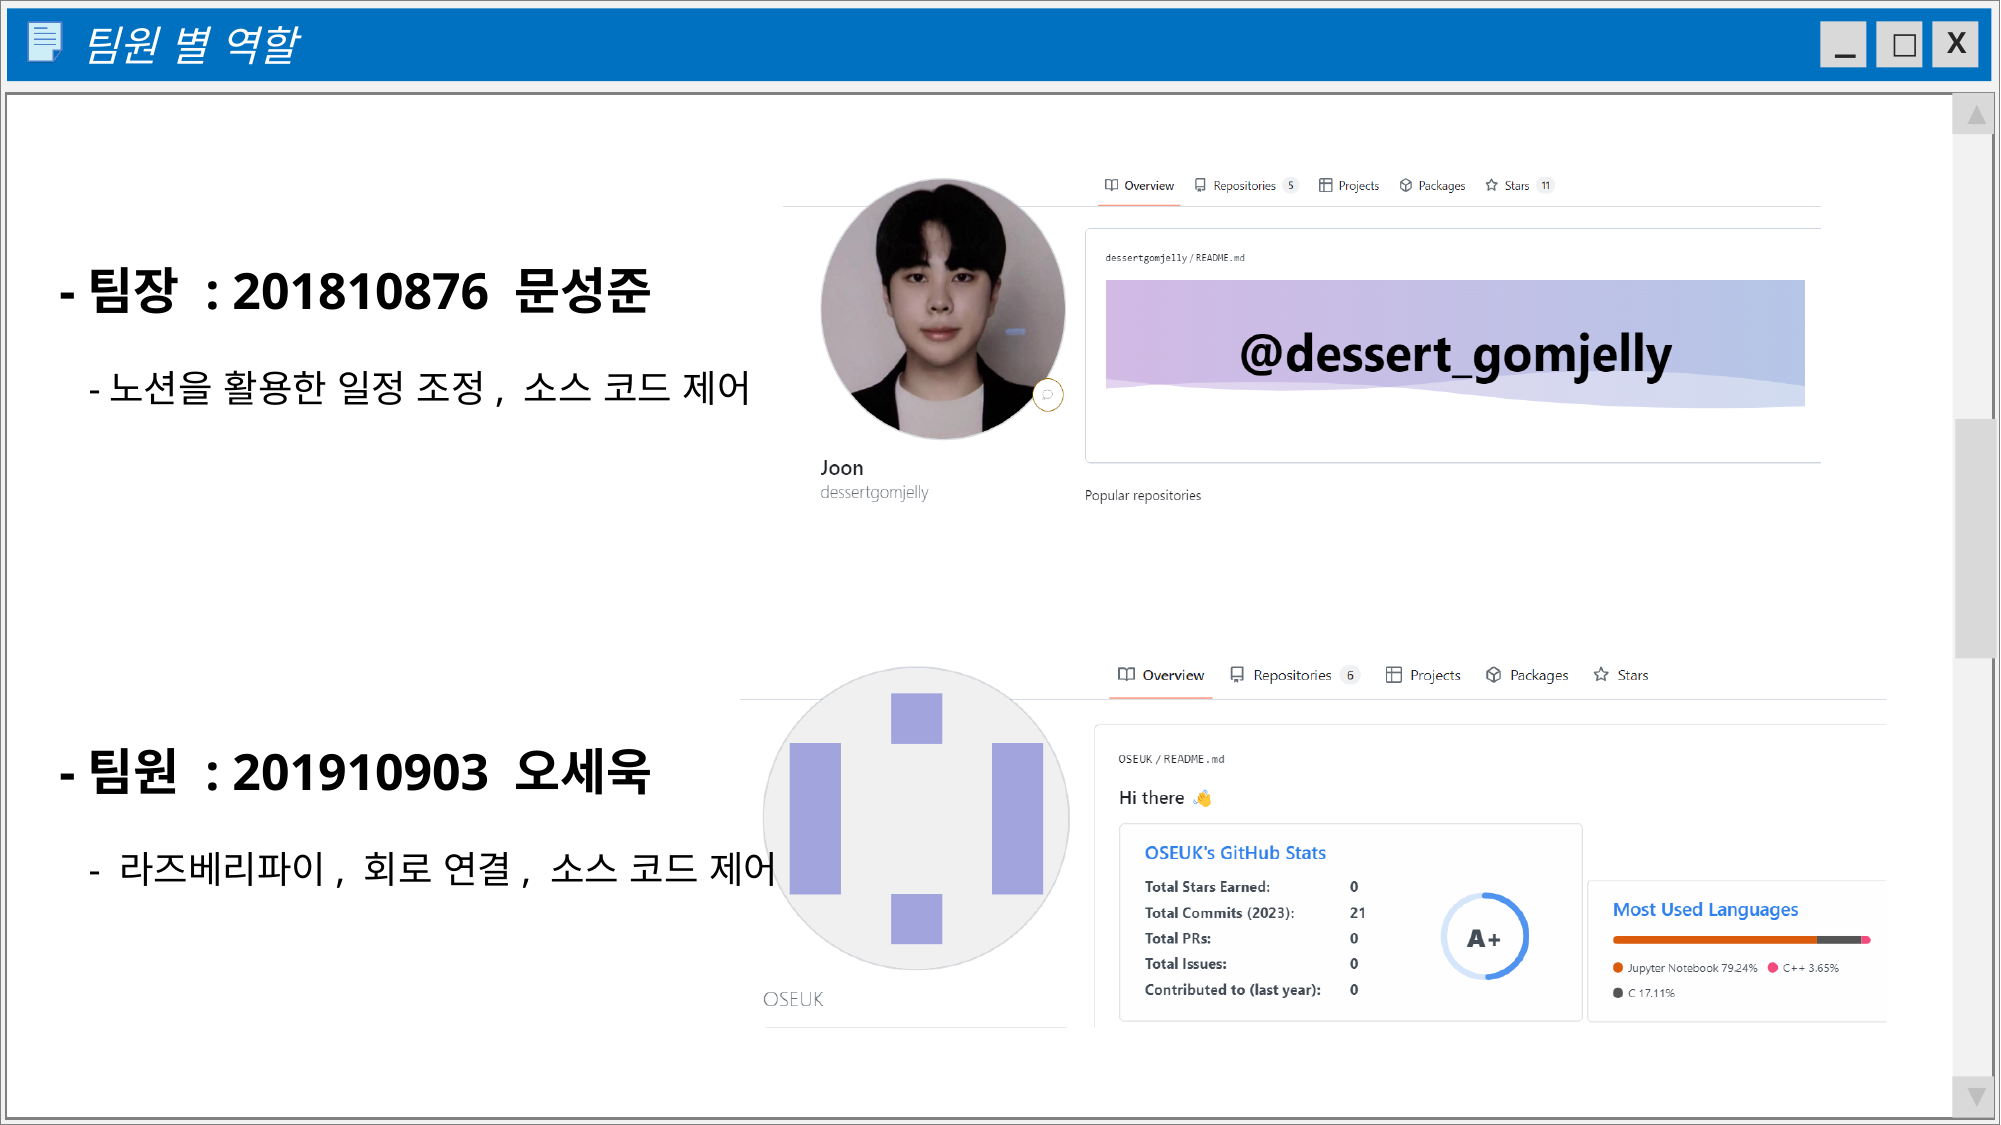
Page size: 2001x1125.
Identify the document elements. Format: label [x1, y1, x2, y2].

picture [740, 644, 1887, 1051]
picture [783, 146, 1821, 509]
text_box [0, 0, 2000, 1125]
